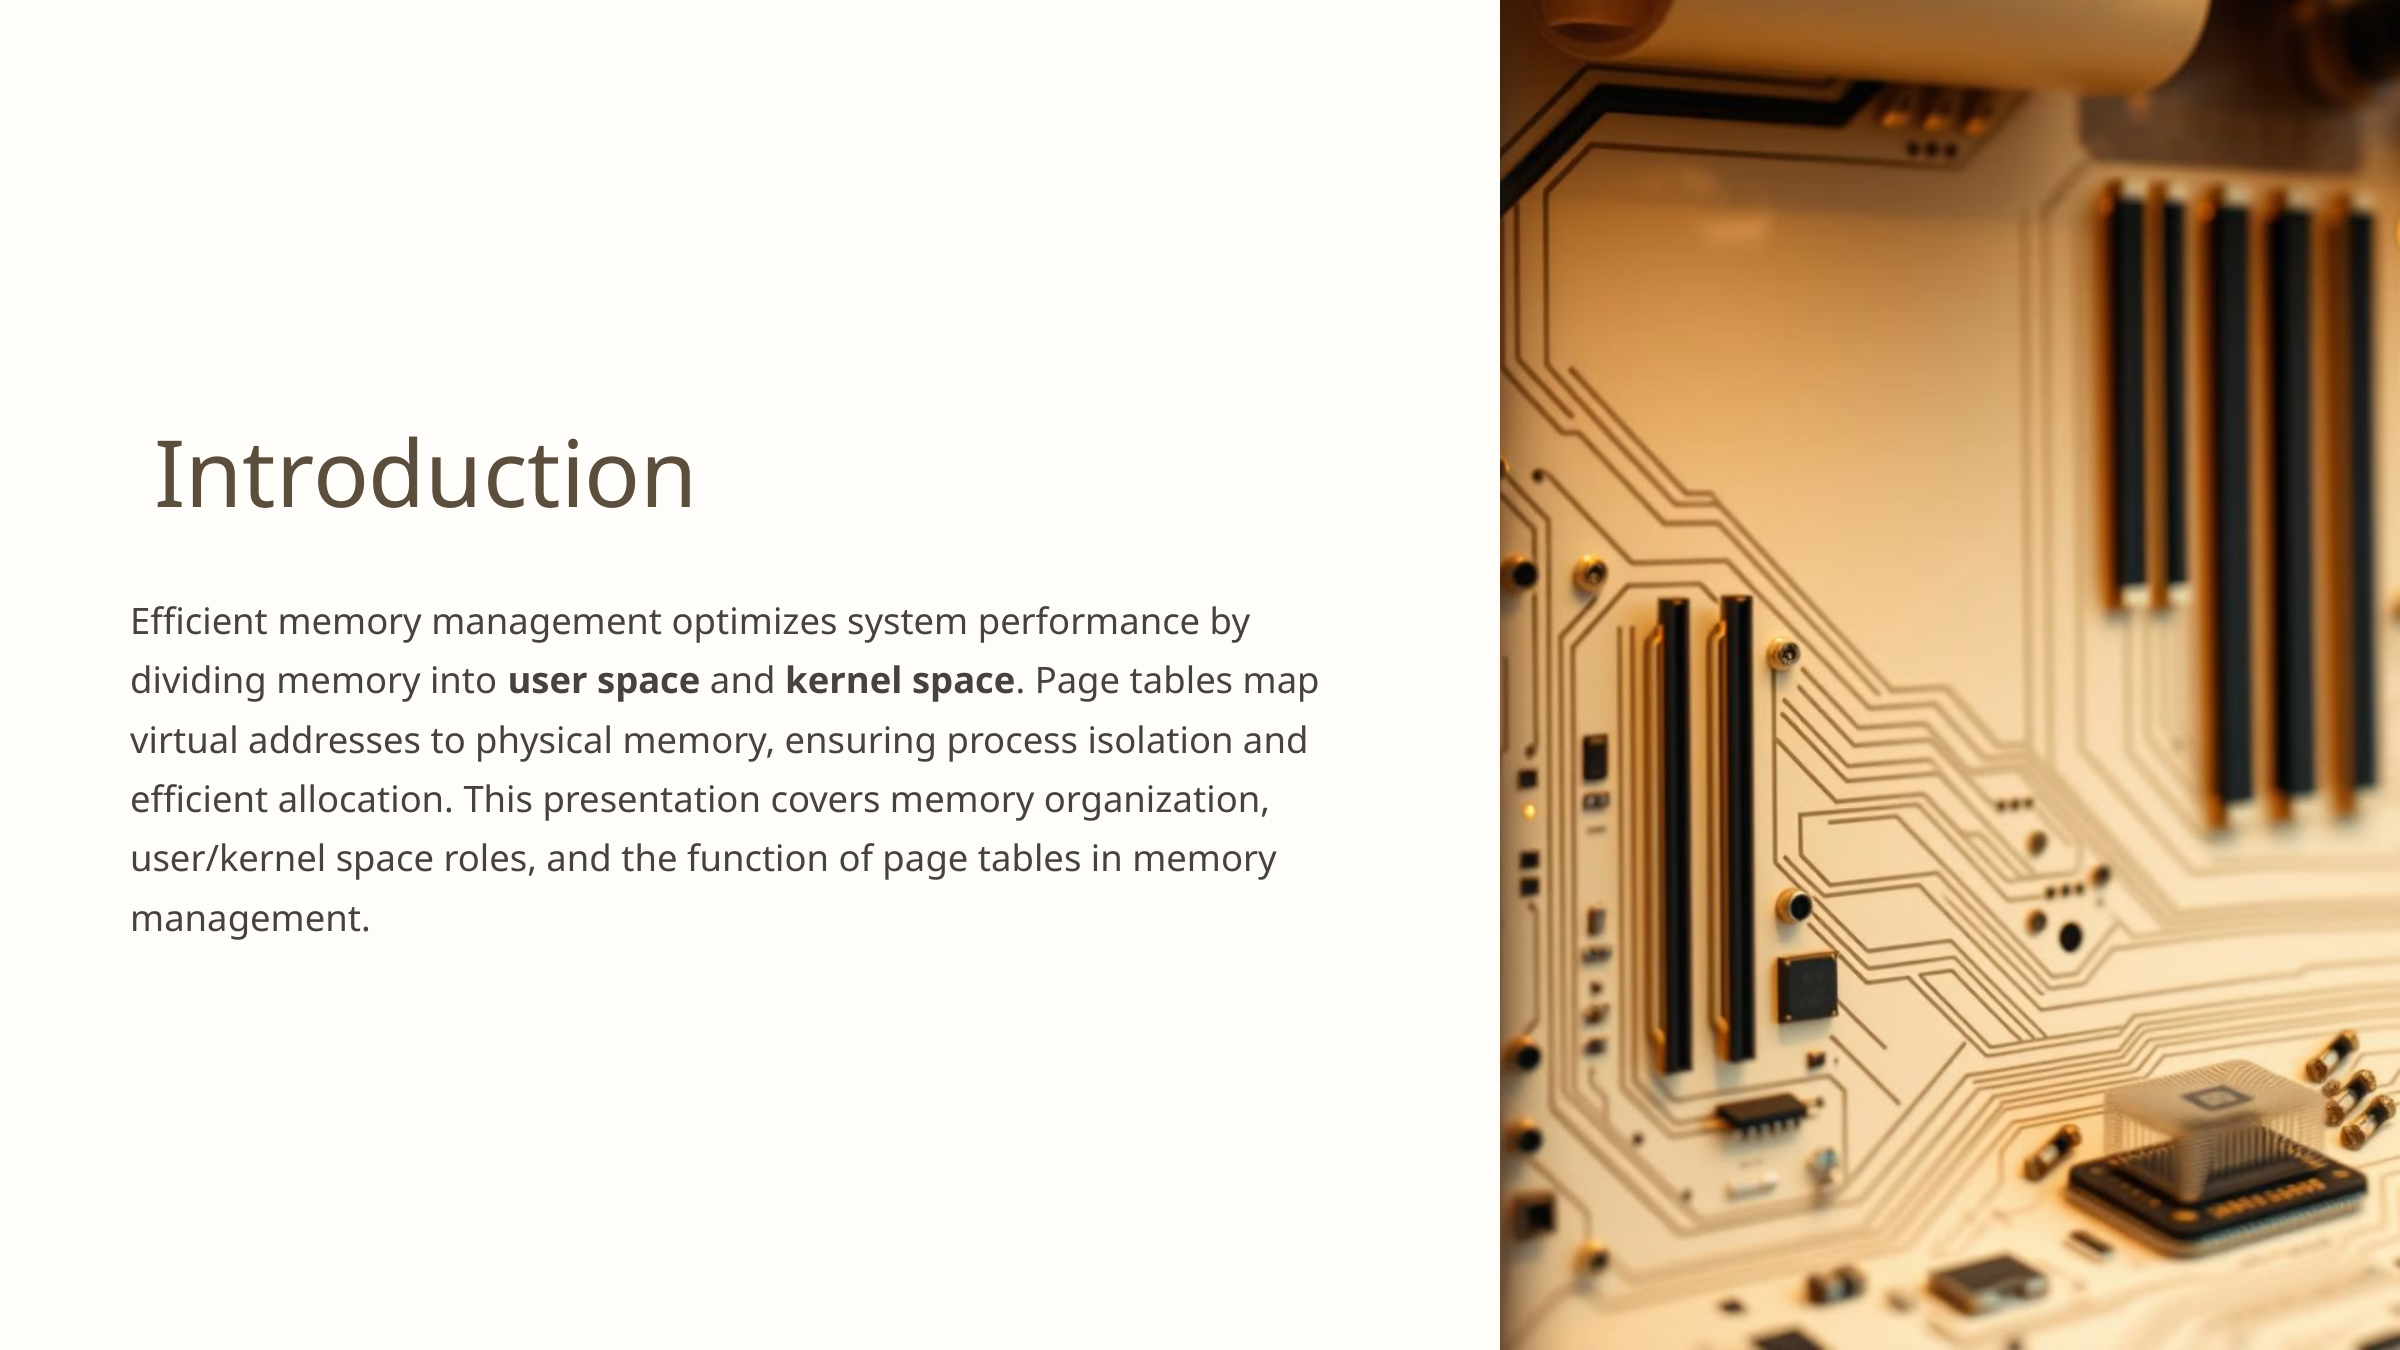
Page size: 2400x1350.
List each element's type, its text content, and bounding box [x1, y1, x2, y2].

text_box Efficient memory management optimizes system performance by dividing memory into user space and kernel space. Page tables map virtual addresses to physical memory, ensuring process isolation and efficient allocation. This presentation covers memory organization, user/kernel space roles, and the function of page tables in memory management. [130, 582, 1370, 940]
text_box Introduction [130, 410, 1061, 527]
picture [1499, 0, 2400, 1350]
